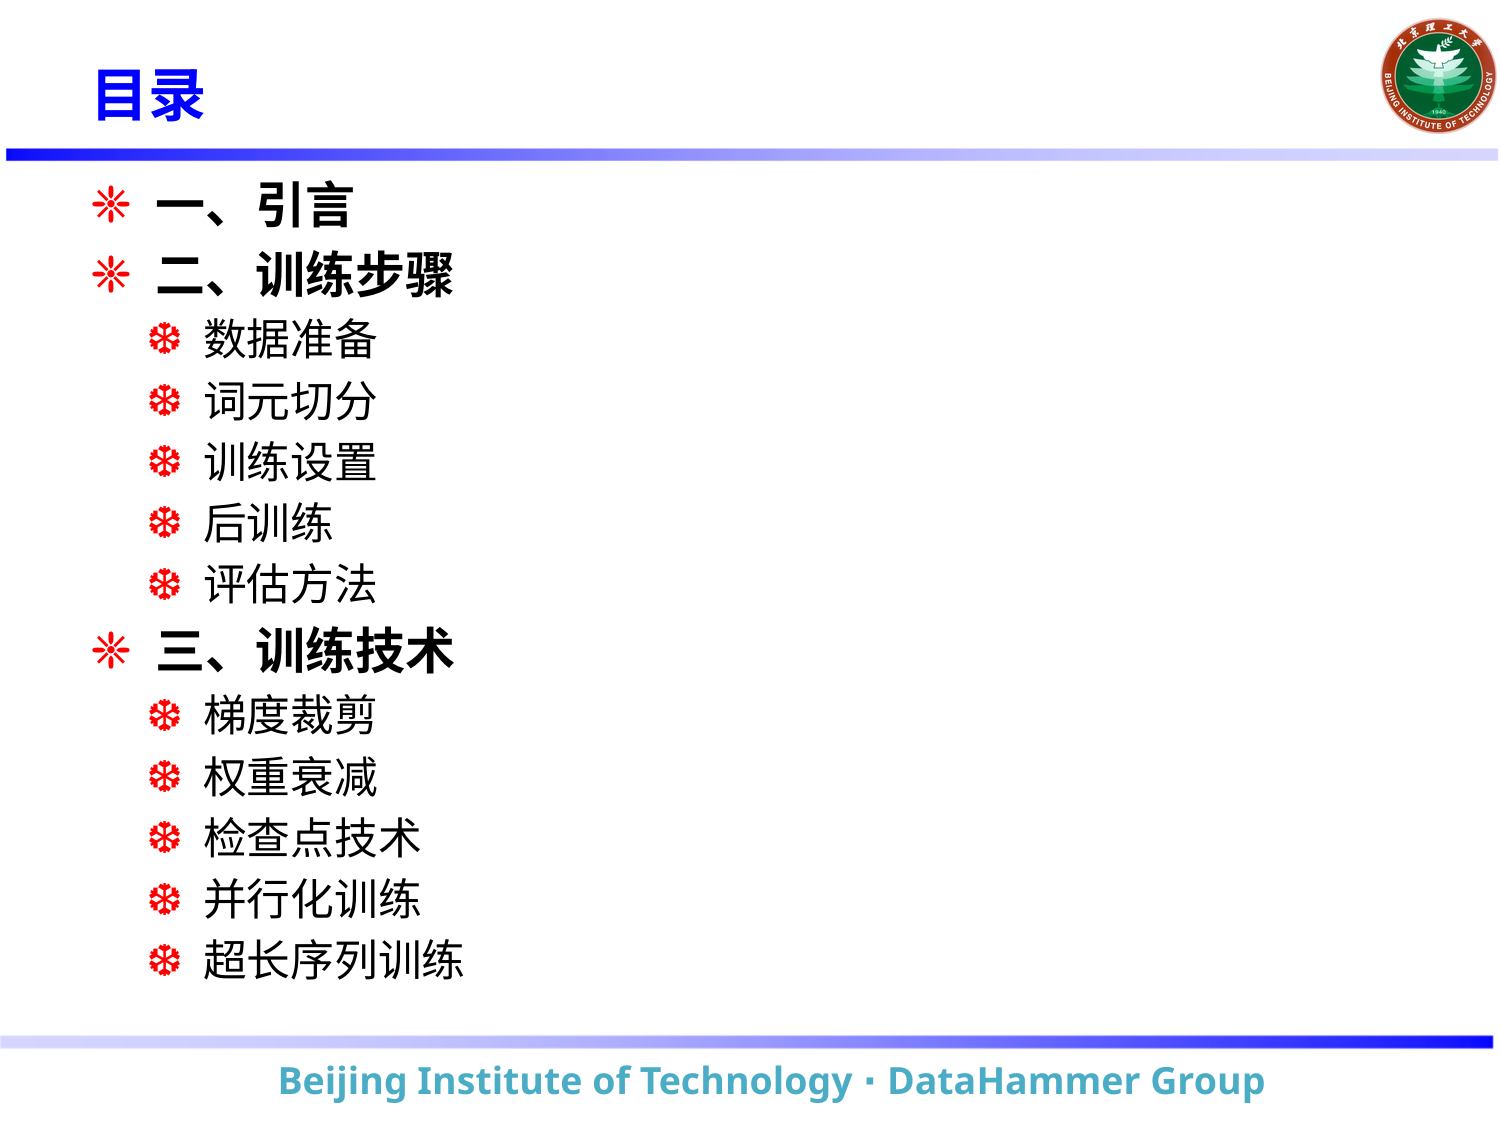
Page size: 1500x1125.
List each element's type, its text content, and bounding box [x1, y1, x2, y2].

list 一、引言 二、训练步骤 数据准备 词元切分 训练设置 后训练 评估方法 三、训练技术 梯度裁剪 权重衰减 检查点技术 并行化训练 超长序列训练 [75, 165, 1425, 909]
picture [0, 16, 1500, 169]
title 目录 [75, 34, 1378, 152]
picture [0, 1028, 1498, 1063]
